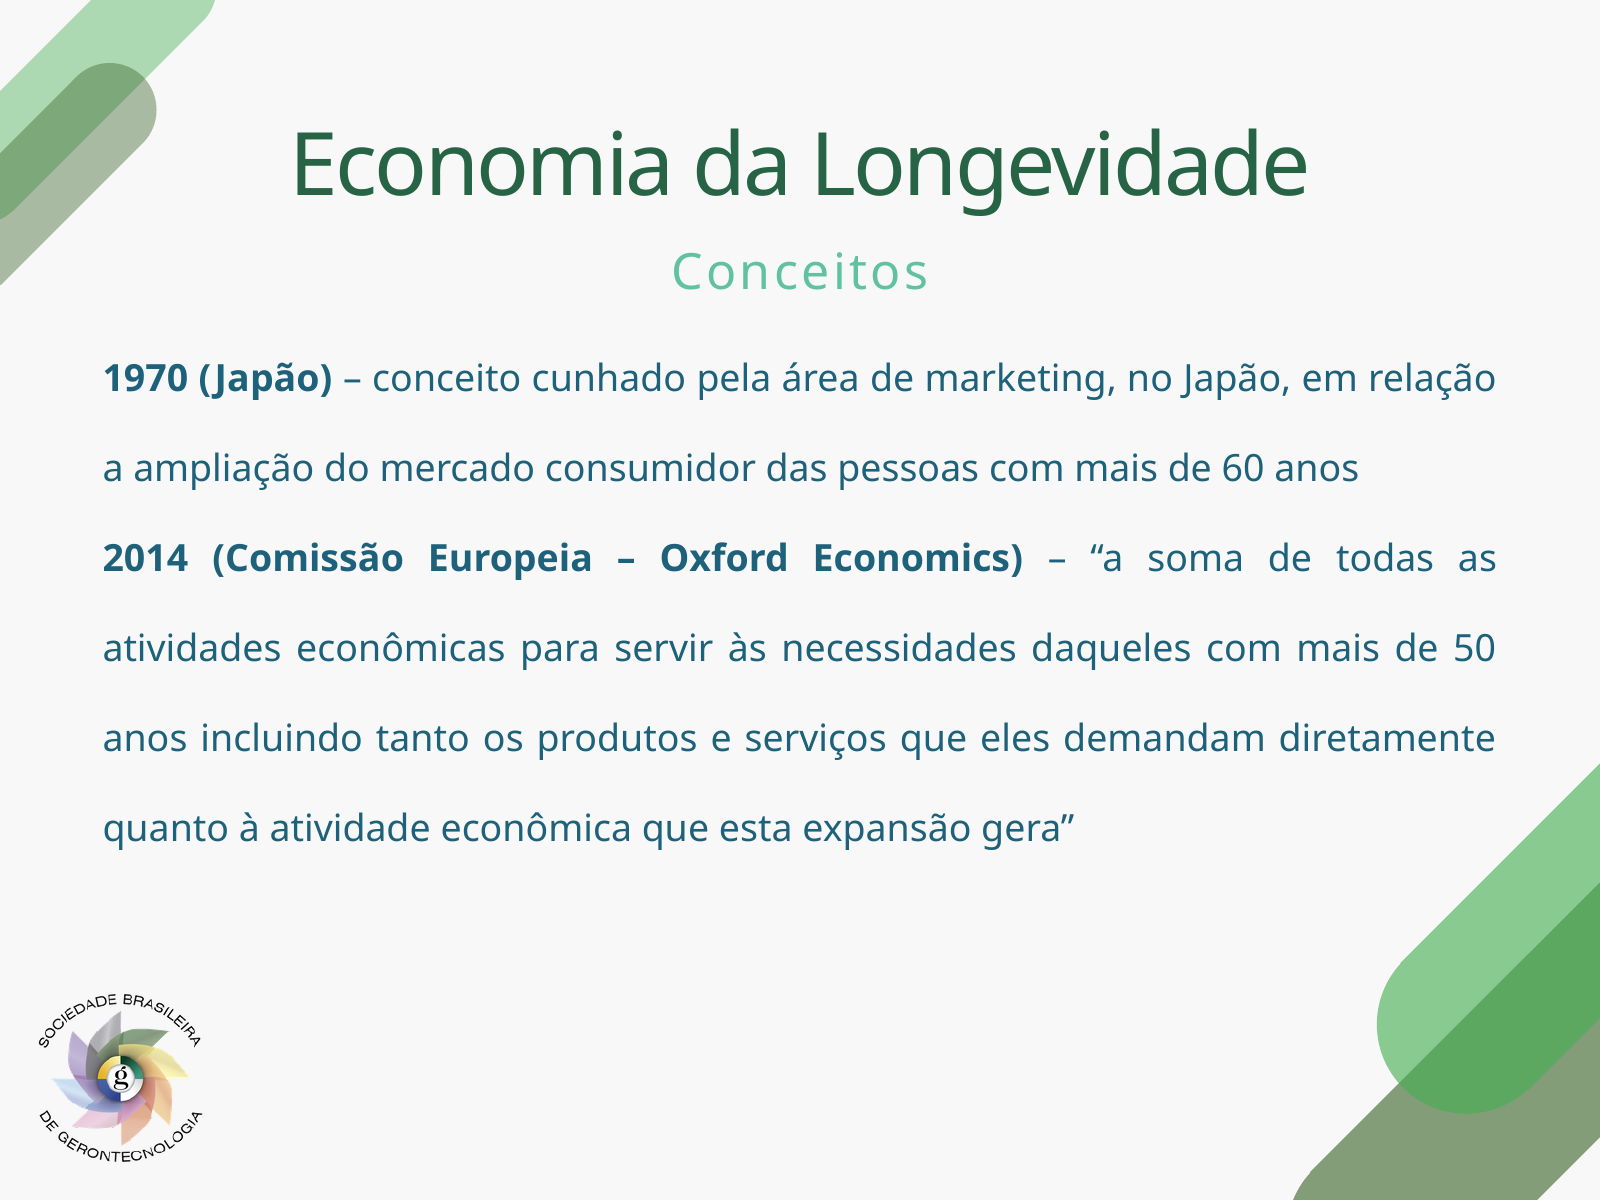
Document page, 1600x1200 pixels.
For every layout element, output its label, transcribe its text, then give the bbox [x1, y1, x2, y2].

picture [24, 984, 216, 1176]
list 1970 (Japão) – conceito cunhado pela área de marketing, no Japão, em relação a ampliação do mercado consumidor das pessoas com mais de 60 anos 2014 (Comissão Europeia – Oxford Economics) – “a soma de todas as atividades econômicas para servir às necessidades daqueles com mais de 50 anos incluindo tanto os produtos e serviços que eles demandam diretamente quanto à atividade econômica que esta expansão gera” [87, 302, 1513, 1050]
title Economia da Longevidade [87, 87, 1513, 231]
list Conceitos [87, 231, 1513, 302]
